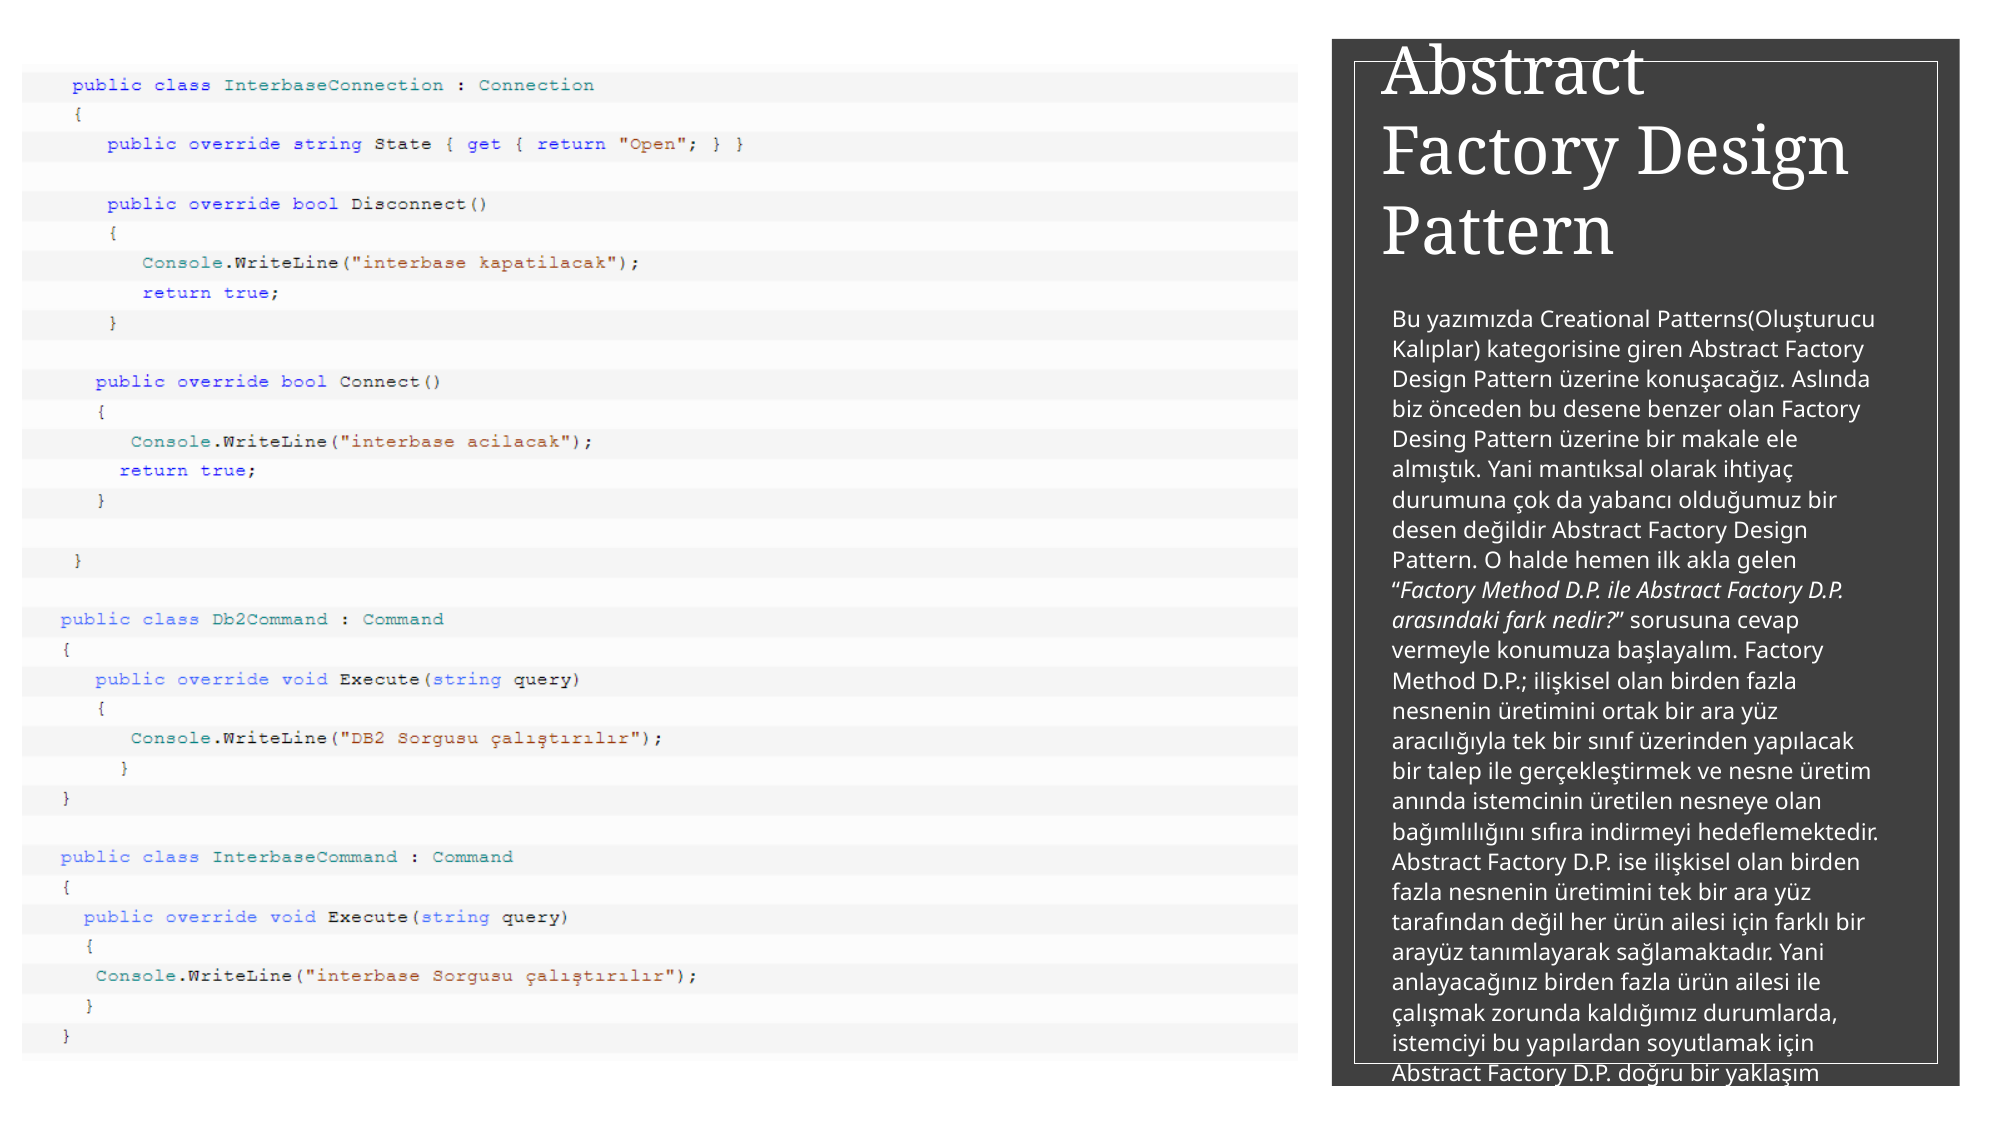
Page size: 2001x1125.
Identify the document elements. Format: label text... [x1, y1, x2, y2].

picture [22, 64, 1298, 1061]
list Bu yazımızda Creational Patterns(Oluşturucu Kalıplar) kategorisine giren Abstract Factory Design Pattern üzerine konuşacağız. Aslında biz önceden bu desene benzer olan Factory Desing Pattern üzerine bir makale ele almıştık. Yani mantıksal olarak ihtiyaç durumuna çok da yabancı olduğumuz bir desen değildir Abstract Factory Design Pattern. O halde hemen ilk akla gelen “Factory Method D.P. ile Abstract Factory D.P. arasındaki fark nedir?” sorusuna cevap vermeyle konumuza başlayalım. Factory Method D.P.; ilişkisel olan birden fazla nesnenin üretimini ortak bir ara yüz aracılığıyla tek bir sınıf üzerinden yapılacak bir talep ile gerçekleştirmek ve nesne üretim anında istemcinin üretilen nesneye olan bağımlılığını sıfıra indirmeyi hedeflemektedir. Abstract Factory D.P. ise ilişkisel olan birden fazla nesnenin üretimini tek bir ara yüz tarafından değil her ürün ailesi için farklı bir arayüz tanımlayarak sağlamaktadır. Yani anlayacağınız birden fazla ürün ailesi ile çalışmak zorunda kaldığımız durumlarda, istemciyi bu yapılardan soyutlamak için Abstract Factory D.P. doğru bir yaklaşım olacaktır. [1376, 293, 1896, 1011]
title Abstract Factory Design Pattern [1366, 86, 1907, 276]
